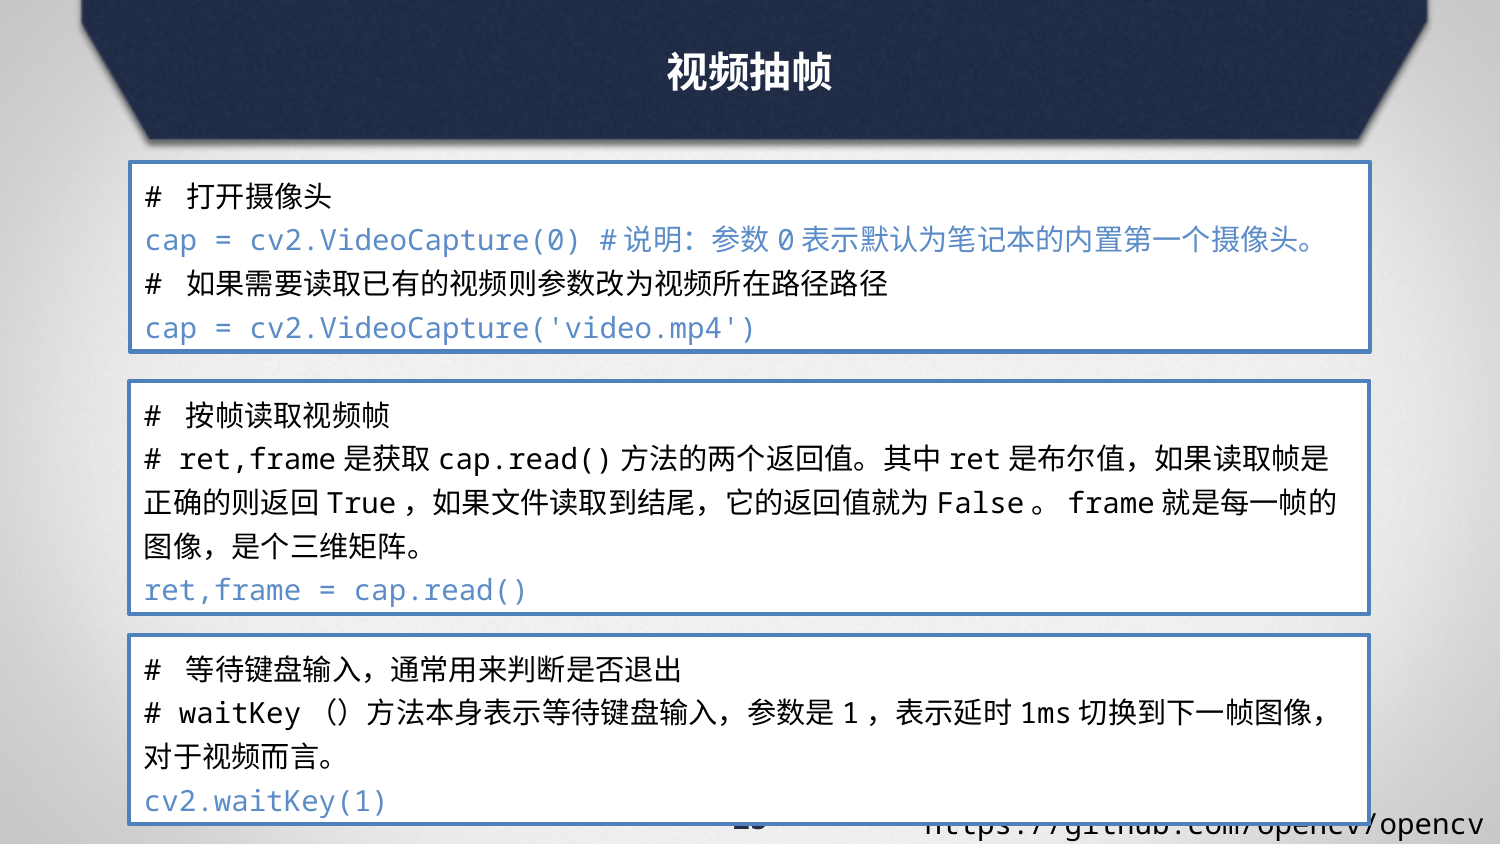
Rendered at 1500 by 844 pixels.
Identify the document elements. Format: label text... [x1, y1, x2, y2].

list 视频抽帧 [112, 51, 1388, 97]
slide_number 23 [575, 826, 749, 836]
text_box # 等待键盘输入，通常用来判断是否退出 # waitKey（）方法本身表示等待键盘输入，参数是1，表示延时1ms切换到下一帧图像，对于视频而言。 cv2.waitKey(1) [127, 633, 1371, 826]
text_box # 按帧读取视频帧 # ret,frame是获取cap.read()方法的两个返回值。其中ret是布尔值，如果读取帧是正确的则返回True，如果文件读取到结尾，它的返回值就为False。frame就是每一帧的图像，是个三维矩阵。 ret,frame = cap.read() [127, 379, 1371, 616]
text_box # 打开摄像头 cap = cv2.VideoCapture(0) #说明：参数0表示默认为笔记本的内置第一个摄像头。 # 如果需要读取已有的视频则参数改为视频所在路径路径 cap = cv2.VideoCapture('video.mp4') [128, 160, 1372, 354]
picture [0, 0, 1500, 844]
text_box https://github.com/opencv/opencv [749, 798, 1500, 844]
